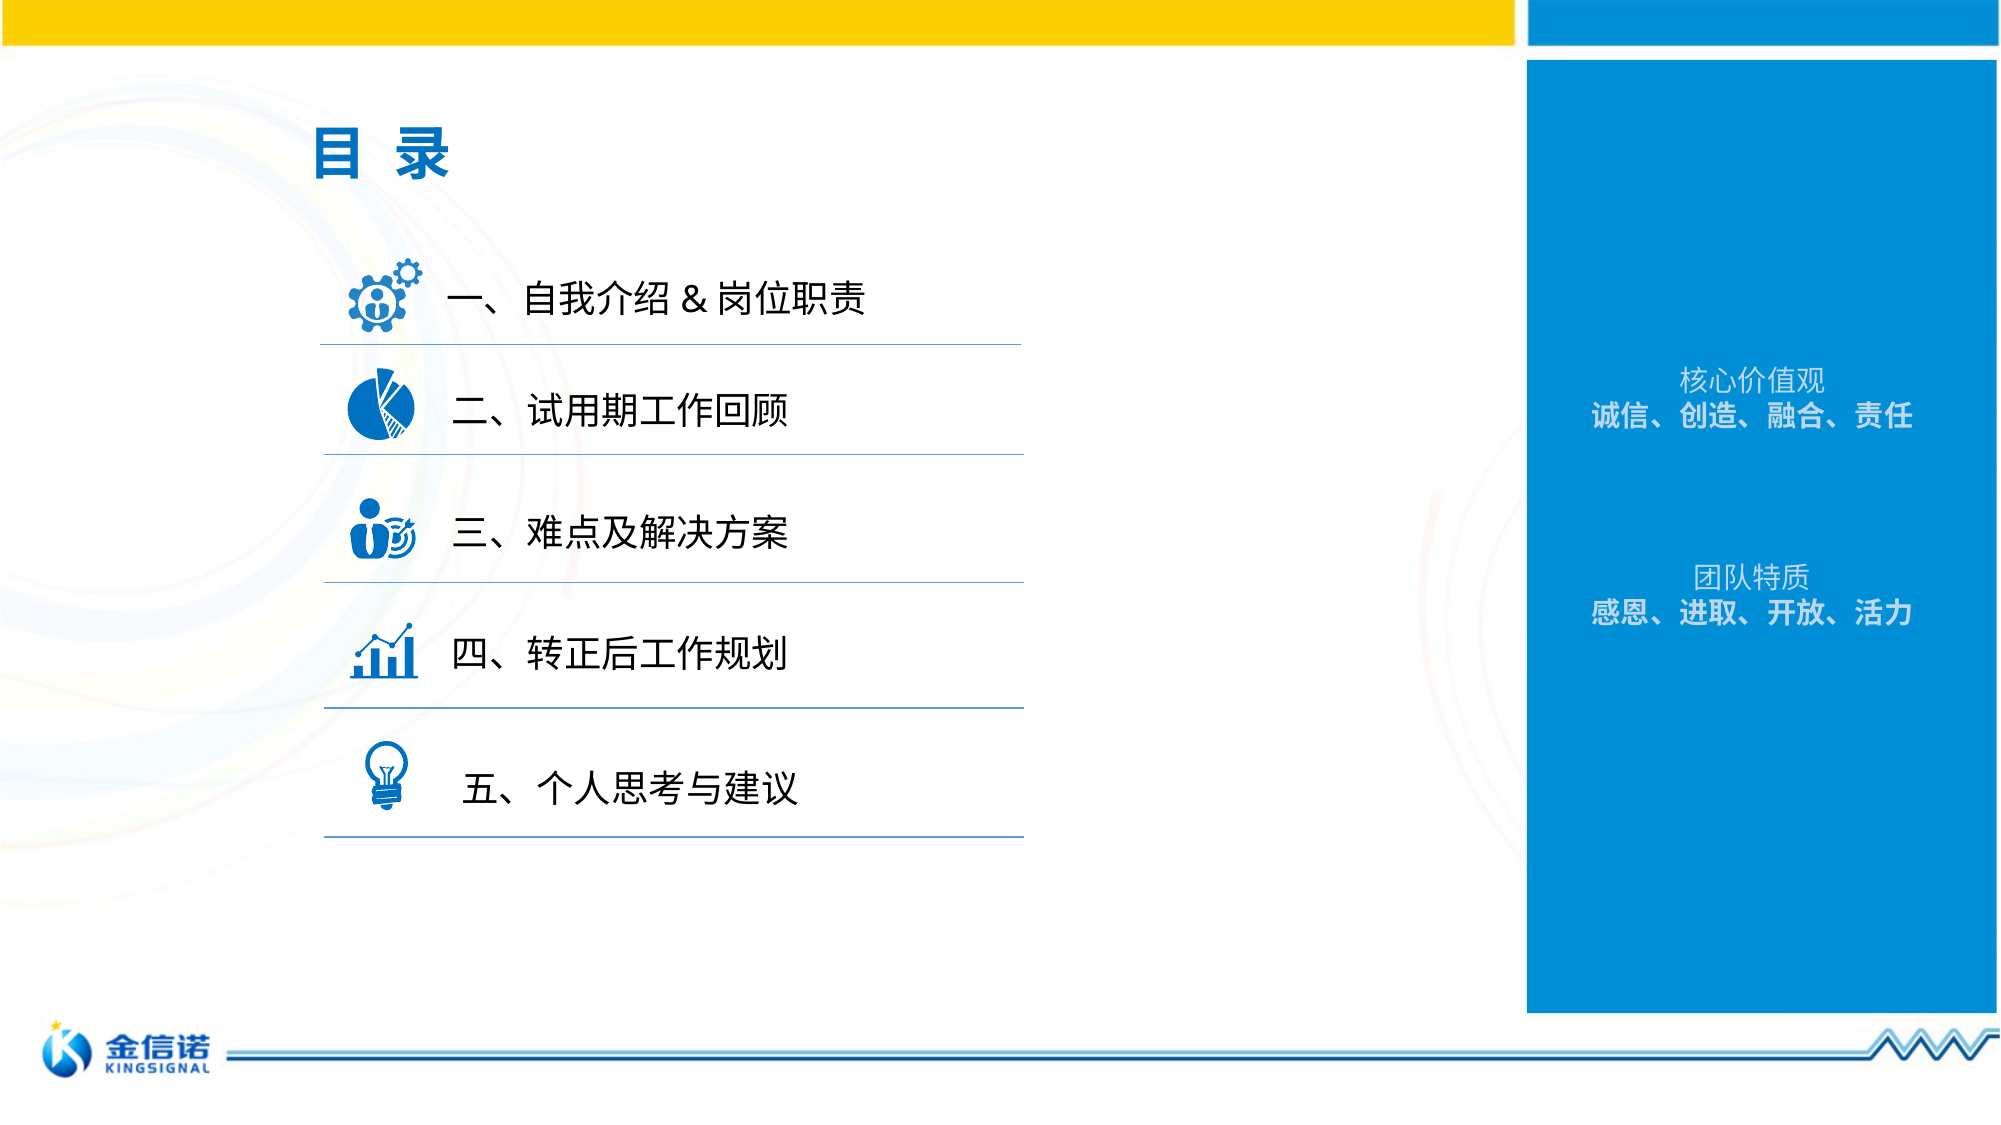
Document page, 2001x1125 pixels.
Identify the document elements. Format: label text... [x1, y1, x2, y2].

text_box [365, 740, 408, 811]
text_box 目 录 [293, 109, 686, 194]
text_box [347, 368, 415, 441]
picture [0, 0, 2001, 1125]
text_box 一、自我介绍&岗位职责 [431, 267, 1047, 373]
text_box 五、个人思考与建议 [446, 757, 814, 818]
text_box 四、转正后工作规划 [436, 622, 805, 682]
text_box 三、难点及解决方案 [450, 501, 805, 561]
text_box 二、试用期工作回顾 [436, 373, 805, 440]
